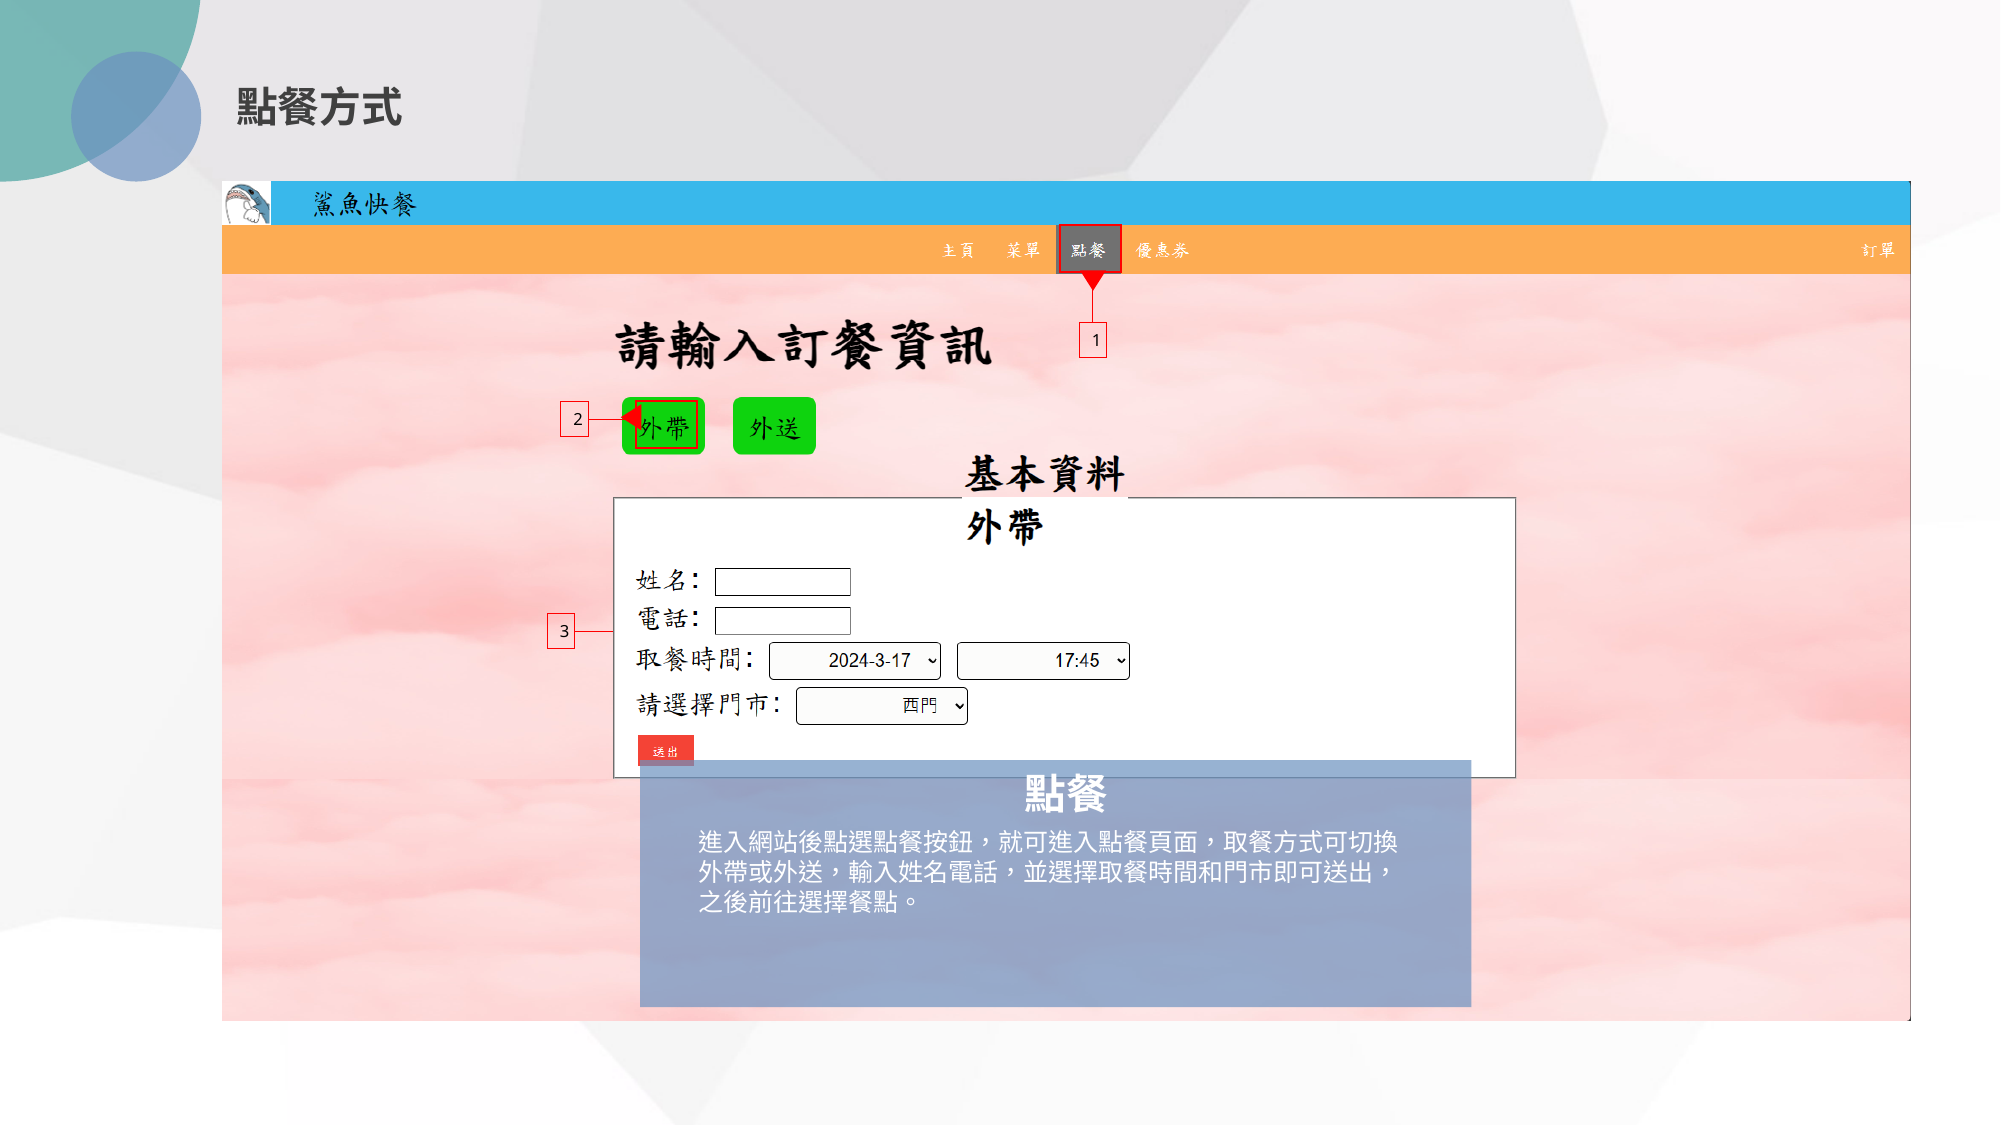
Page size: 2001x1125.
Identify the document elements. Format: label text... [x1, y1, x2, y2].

text_box [70, 50, 203, 183]
text_box [0, 0, 202, 183]
text_box 點餐方式 [221, 73, 418, 139]
picture [0, 0, 2001, 1125]
